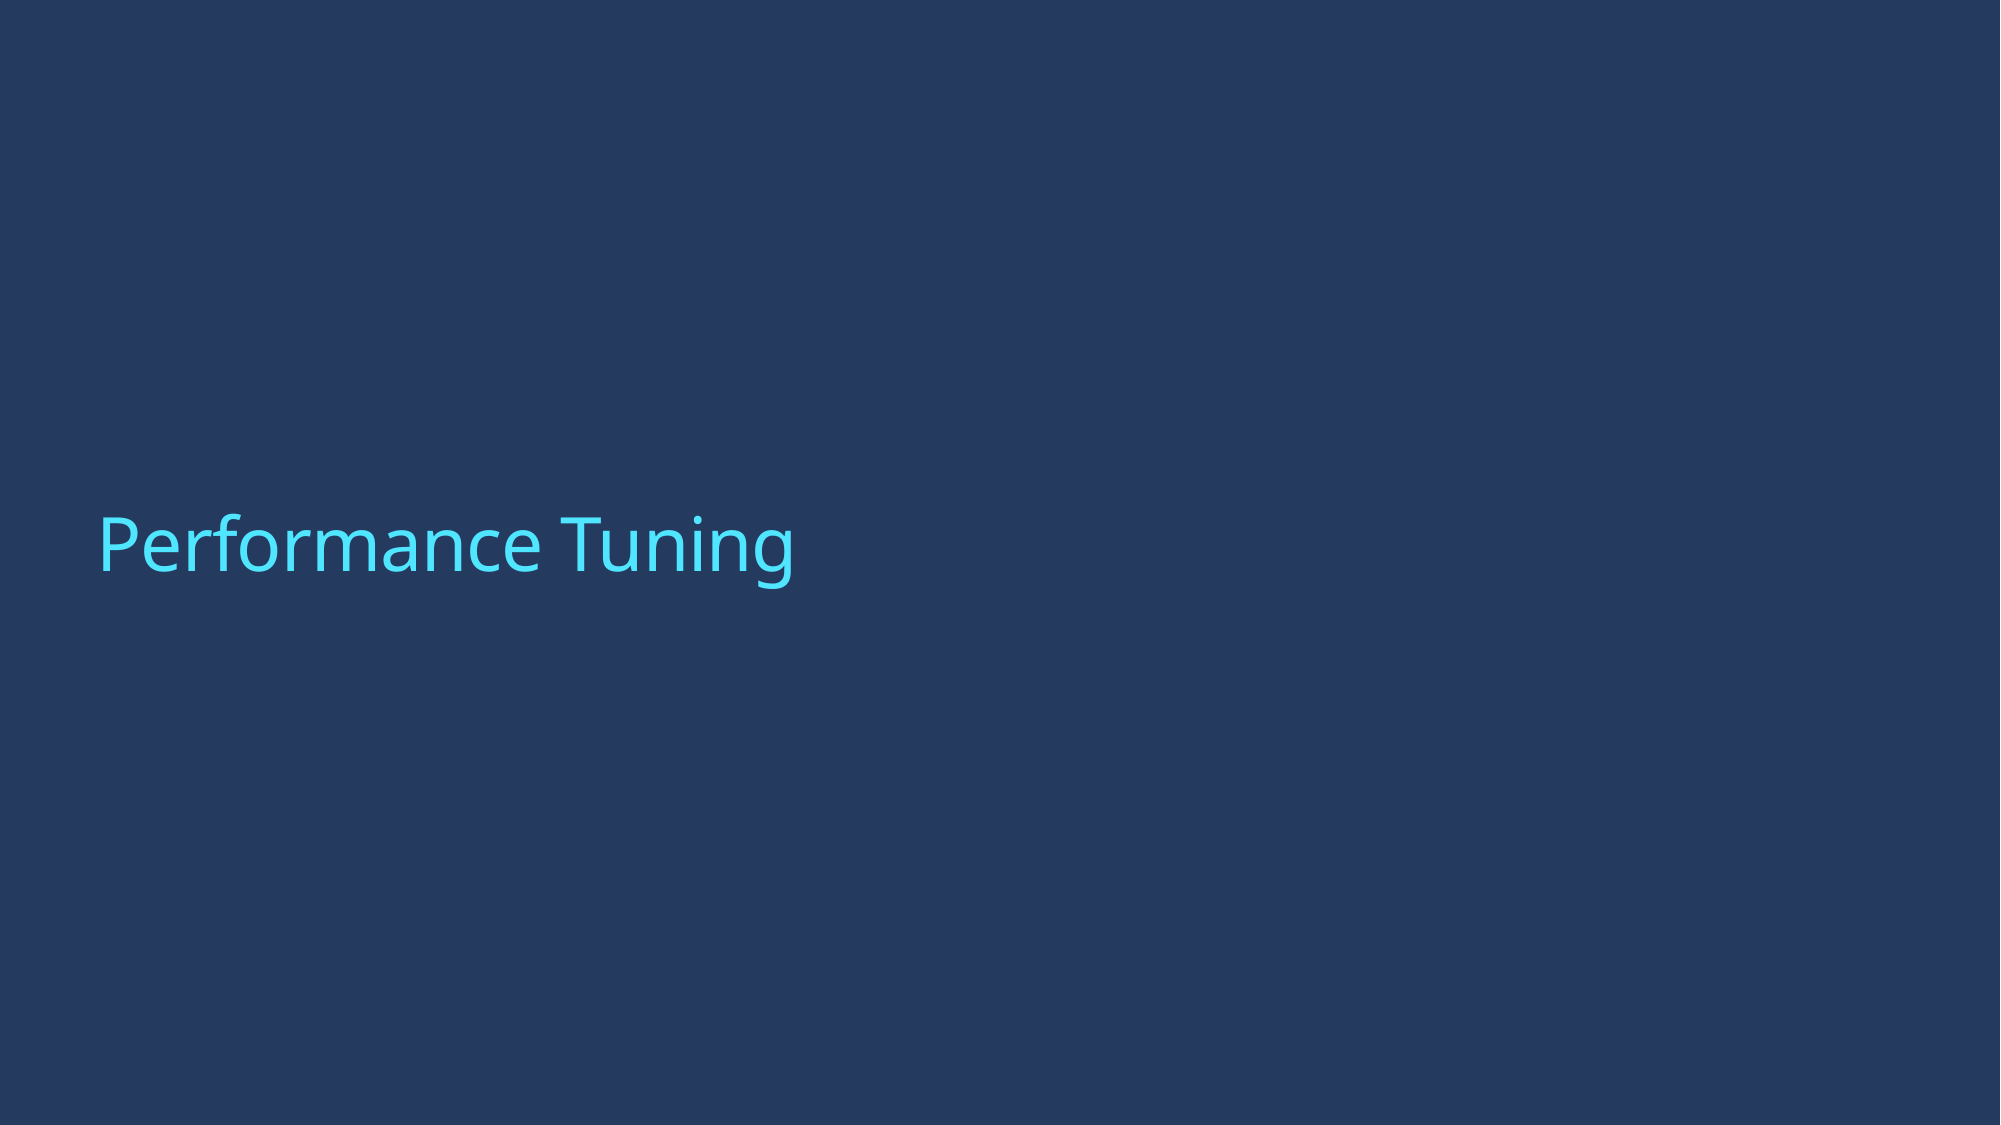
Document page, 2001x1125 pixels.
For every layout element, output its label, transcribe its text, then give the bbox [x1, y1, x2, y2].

title Performance Tuning [96, 496, 1904, 588]
